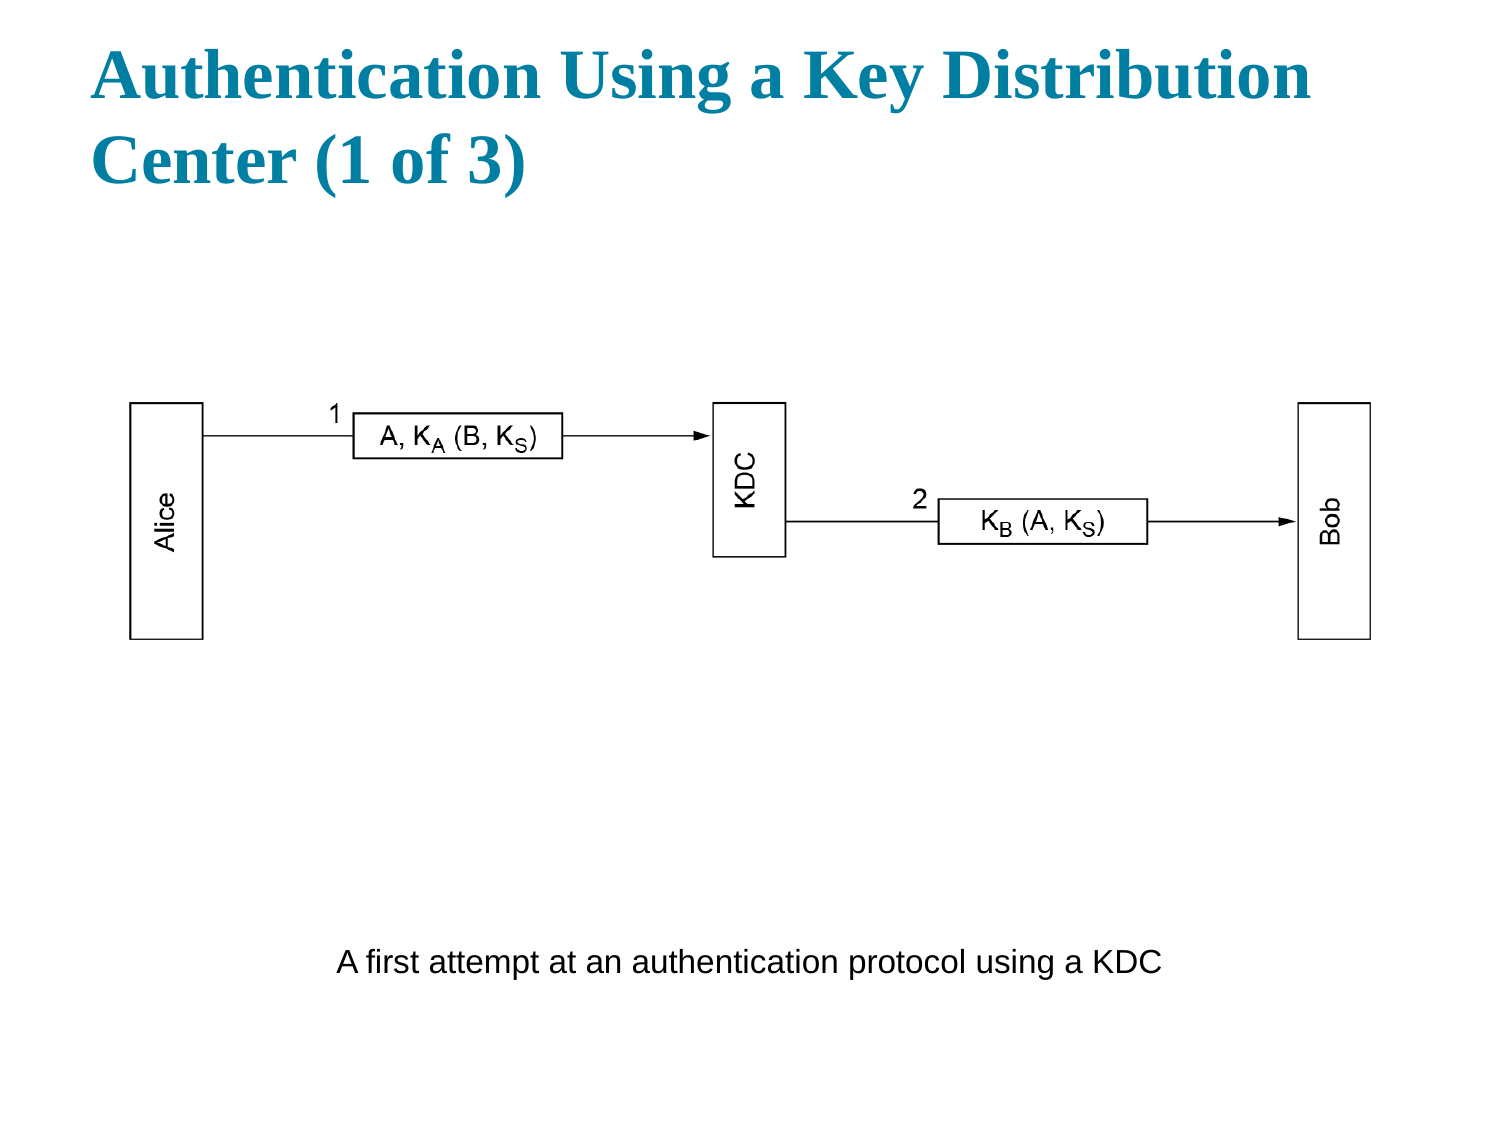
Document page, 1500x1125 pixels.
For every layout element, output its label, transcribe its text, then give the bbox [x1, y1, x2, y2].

list A first attempt at an authentication protocol using a KDC [75, 828, 1425, 996]
picture [129, 401, 1371, 641]
title Authentication Using a Key Distribution Center (1 of 3) [75, 37, 1425, 213]
